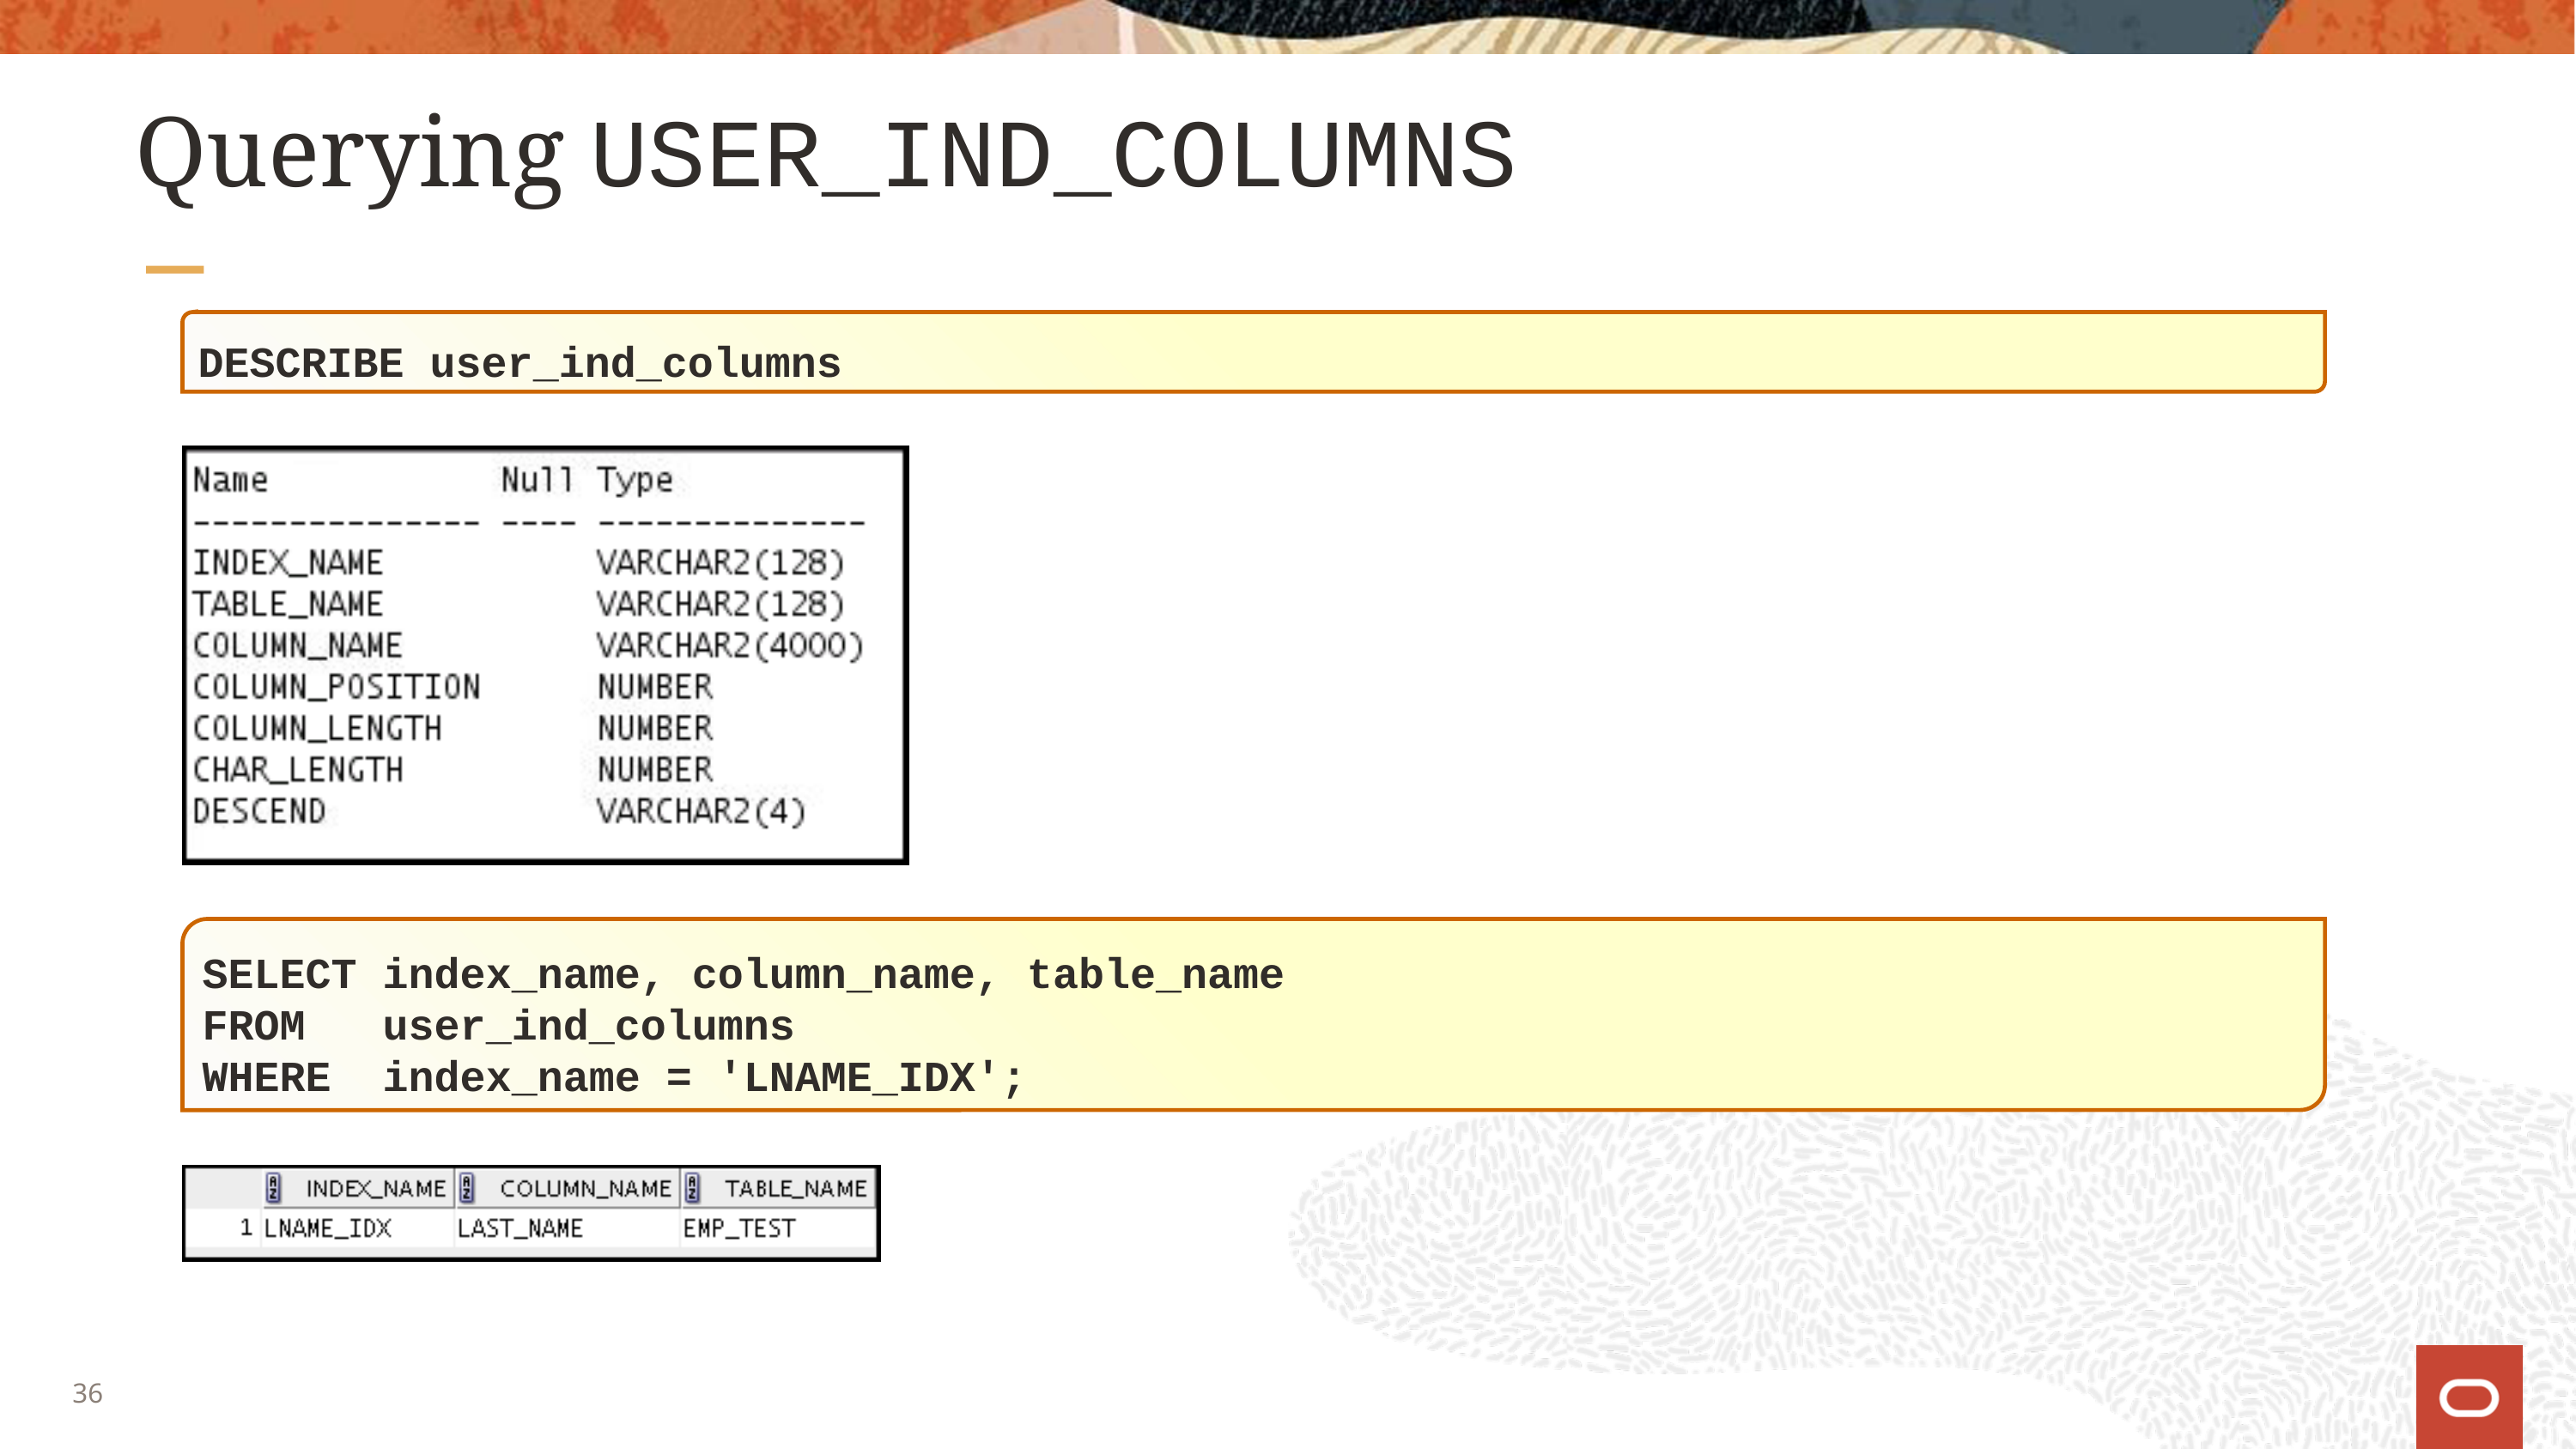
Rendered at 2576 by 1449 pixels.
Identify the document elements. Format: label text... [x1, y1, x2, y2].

text_box SELECT index_name, column_name, table_name FROM user_ind_columns WHERE index_name = 'LNAME_IDX'; [182, 919, 2325, 1111]
text_box DESCRIBE user_ind_columns [182, 312, 2325, 392]
picture [0, 0, 2576, 54]
picture [182, 446, 909, 865]
picture [182, 1165, 881, 1263]
title Querying USER_IND_COLUMNS [131, 86, 2445, 252]
picture [2416, 1345, 2523, 1449]
